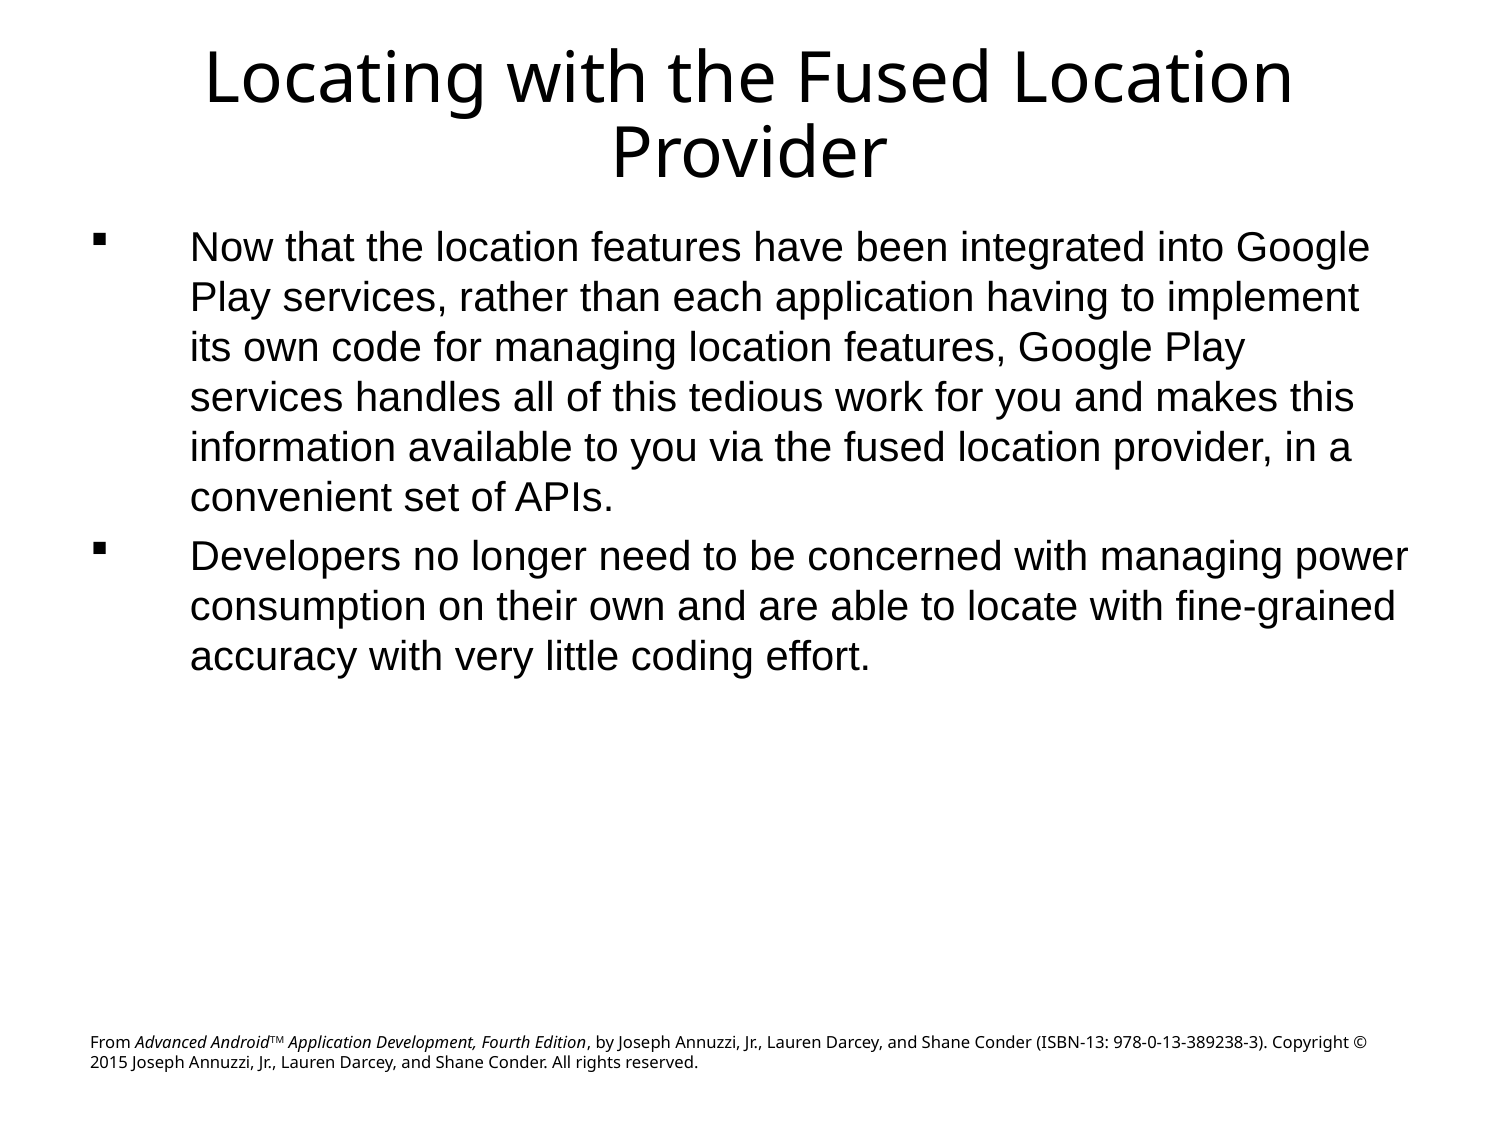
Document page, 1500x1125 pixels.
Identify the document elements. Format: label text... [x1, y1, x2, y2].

footer From Advanced AndroidTM Application Development, Fourth Edition, by Joseph Annuzzi, Jr., Lauren Darcey, and Shane Conder (ISBN-13: 978-0-13-389238-3). Copyright © 2015 Joseph Annuzzi, Jr., Lauren Darcey, and Shane Conder. All rights reserved. [74, 1024, 1426, 1103]
list Now that the location features have been integrated into Google Play services, rather than each application having to implement its own code for managing location features, Google Play services handles all of this tedious work for you and makes this information available to you via the fused location provider, in a convenient set of APIs. Developers no longer need to be concerned with managing power consumption on their own and are able to locate with fine-grained accuracy with very little coding effort. [75, 212, 1425, 1005]
title Locating with the Fused Location Provider [75, 45, 1425, 188]
